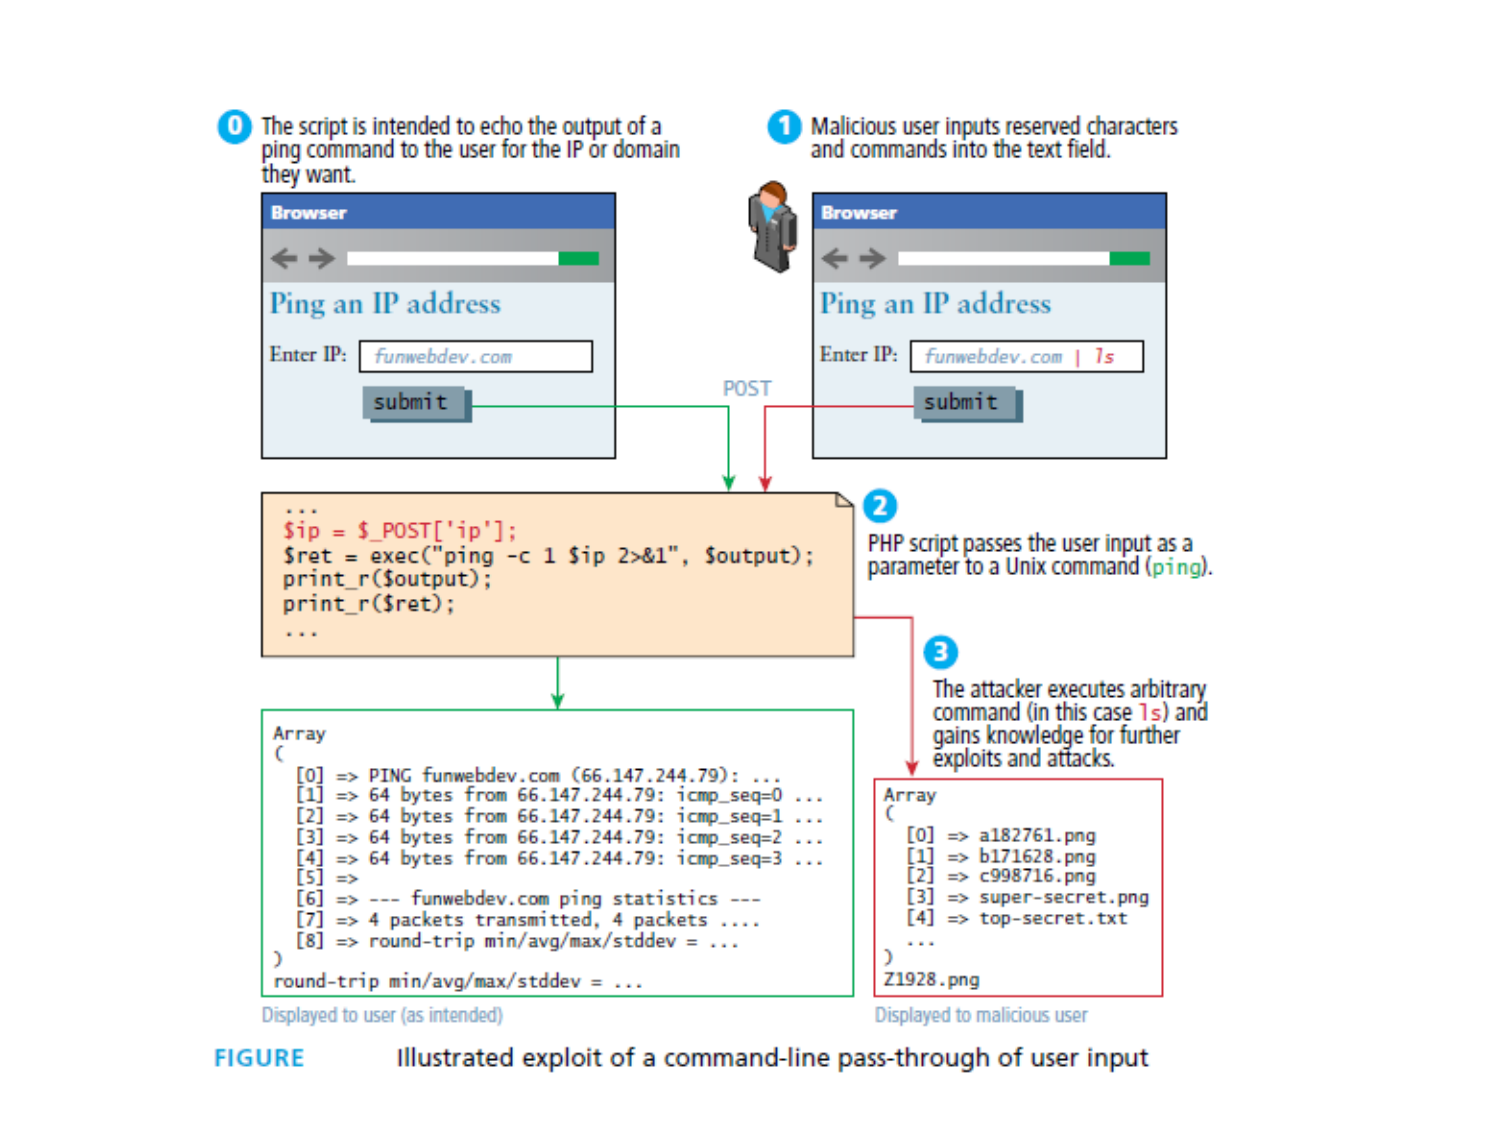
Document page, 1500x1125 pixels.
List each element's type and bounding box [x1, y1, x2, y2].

picture [199, 87, 1234, 1086]
